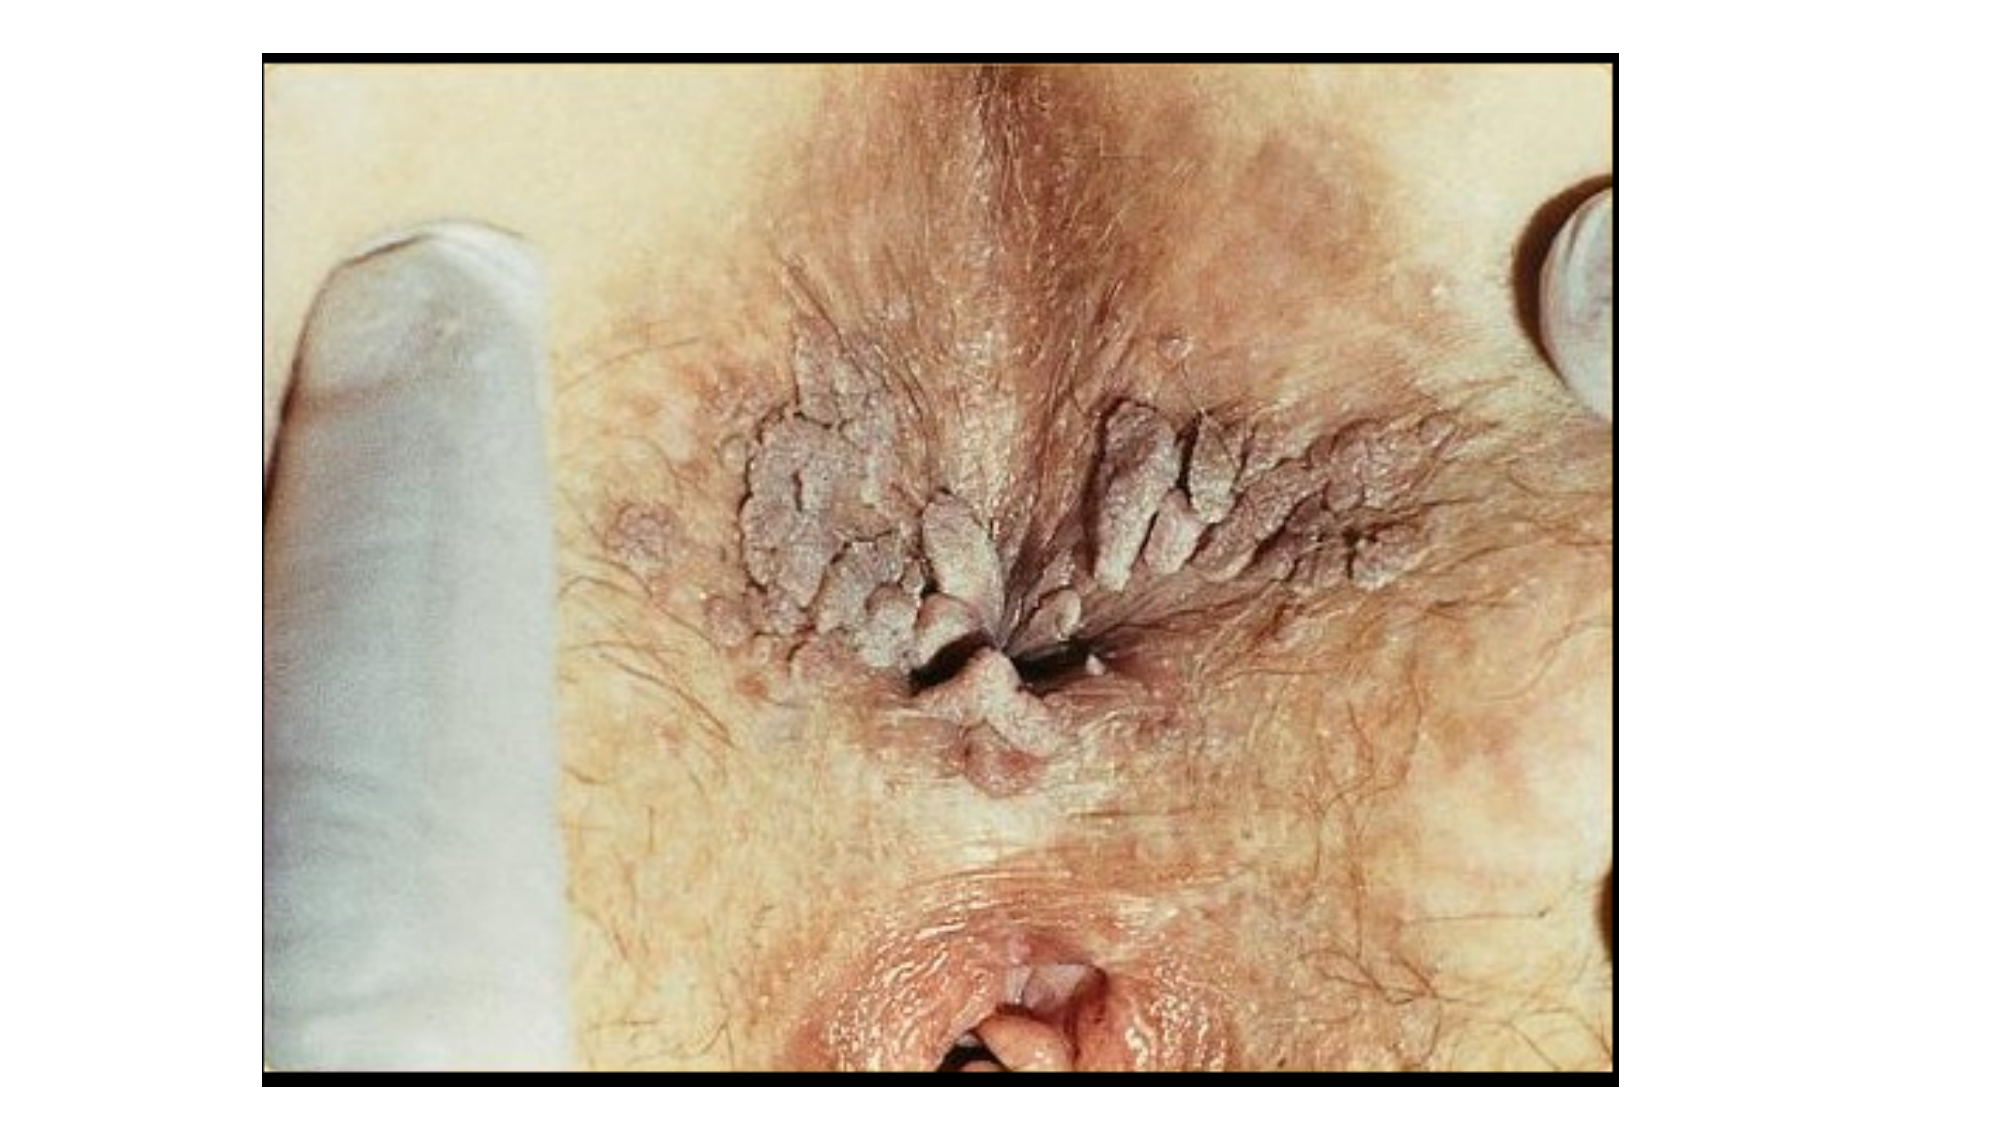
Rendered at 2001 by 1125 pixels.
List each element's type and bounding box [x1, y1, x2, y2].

picture [262, 53, 1619, 1087]
